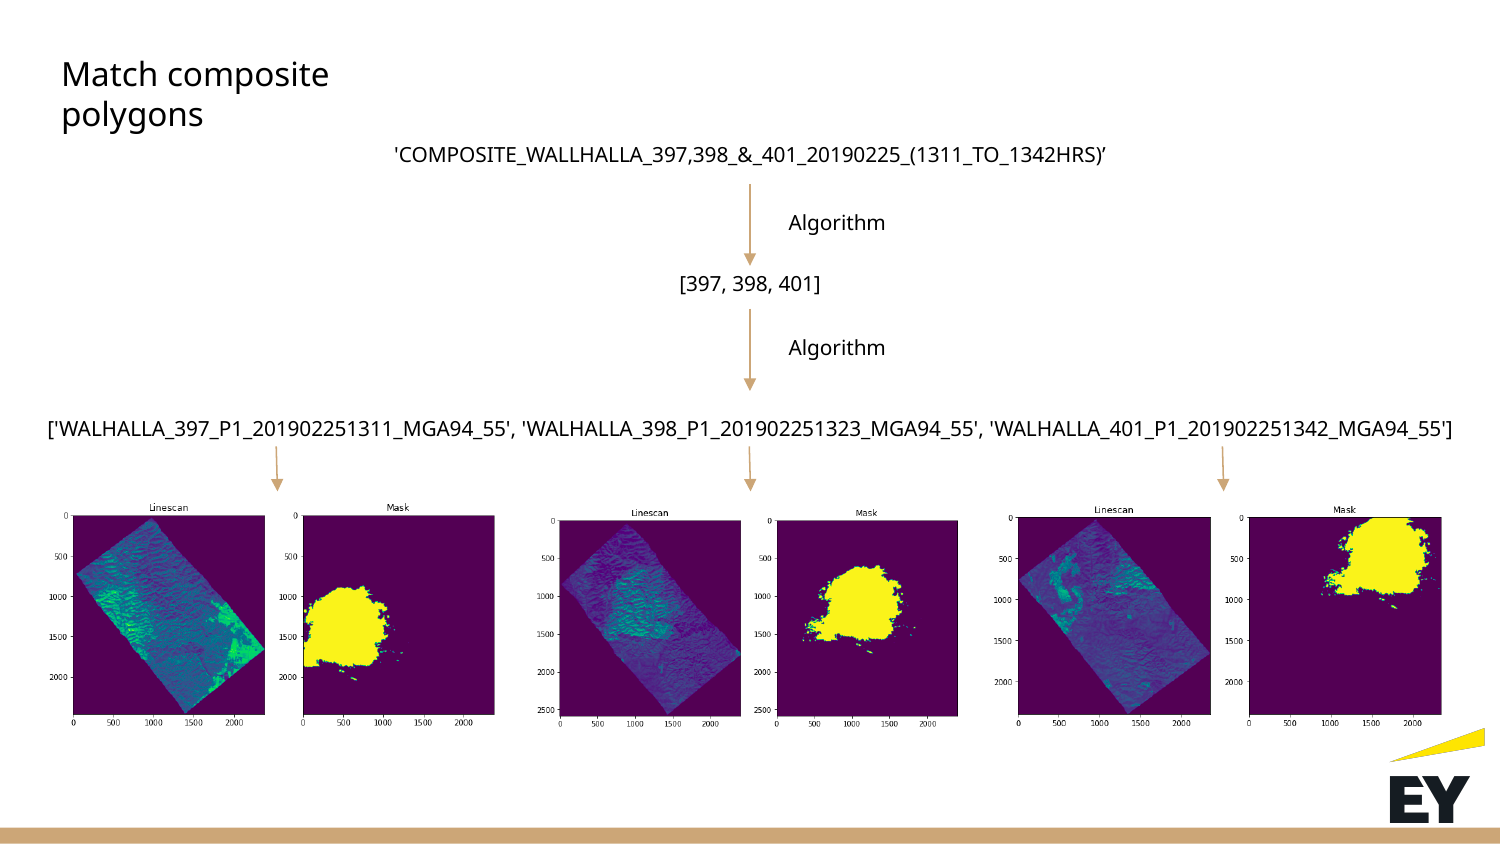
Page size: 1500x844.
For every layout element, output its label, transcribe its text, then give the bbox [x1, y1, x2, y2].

text_box Match composite polygons [46, 38, 482, 149]
picture [992, 503, 1485, 824]
text_box Algorithm [773, 322, 902, 373]
text_box [397, 398, 401] [506, 257, 993, 308]
picture [532, 503, 968, 729]
text_box 'COMPOSITE_WALLHALLA_397,398_&_401_20190225_(1311_TO_1342HRS)’ [371, 129, 1129, 180]
picture [45, 503, 508, 729]
text_box ['WALHALLA_397_P1_201902251311_MGA94_55', 'WALHALLA_398_P1_201902251323_MGA94_55', 'WALHALLA_401_P1_201902251342_MGA94_55'] [4, 397, 1495, 484]
text_box Algorithm [773, 197, 902, 248]
